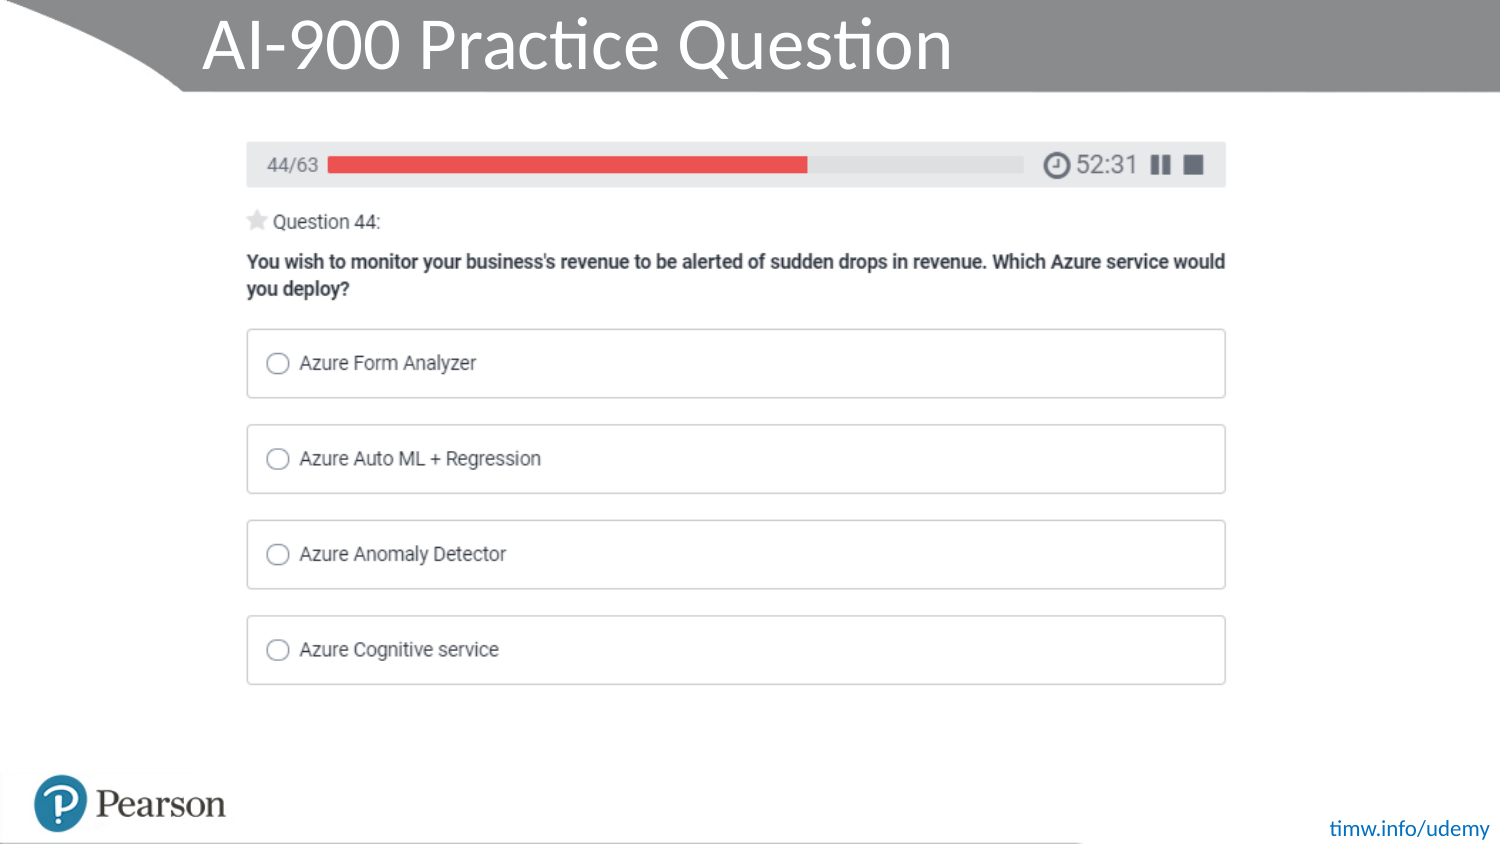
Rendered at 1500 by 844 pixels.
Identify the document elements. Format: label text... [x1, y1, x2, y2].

text_box timw.info/udemy [1314, 806, 1500, 844]
picture [0, 0, 1500, 844]
title AI-900 Practice Question [187, 0, 1426, 79]
